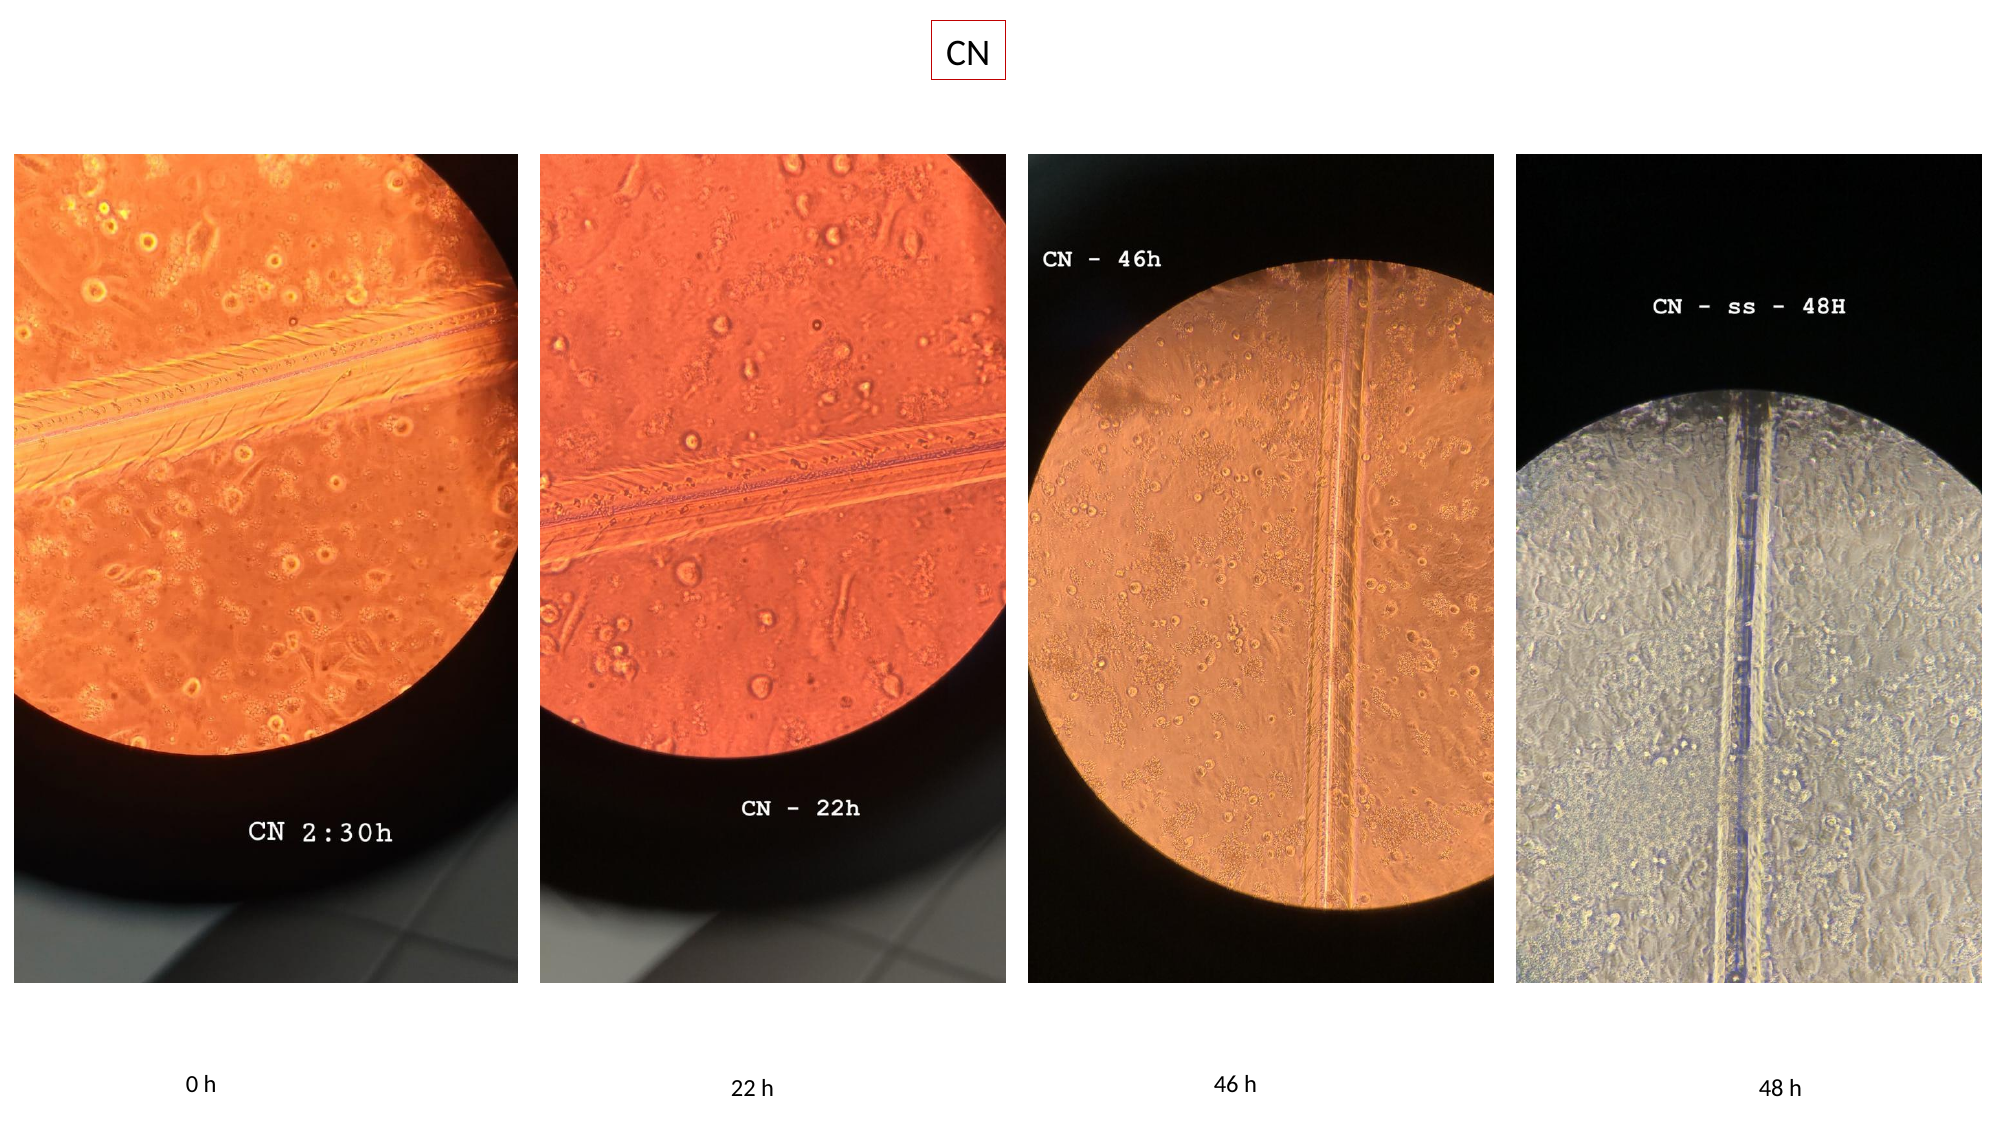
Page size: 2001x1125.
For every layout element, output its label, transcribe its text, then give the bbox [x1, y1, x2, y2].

text_box 48 h [1743, 1064, 1869, 1109]
text_box 22 h [716, 1064, 841, 1109]
text_box 0 h [171, 1060, 296, 1105]
text_box 46 h [1198, 1060, 1324, 1106]
picture [540, 154, 1006, 983]
picture [1516, 154, 1982, 983]
picture [14, 154, 518, 983]
picture [1028, 154, 1494, 983]
text_box CN [931, 20, 1006, 80]
